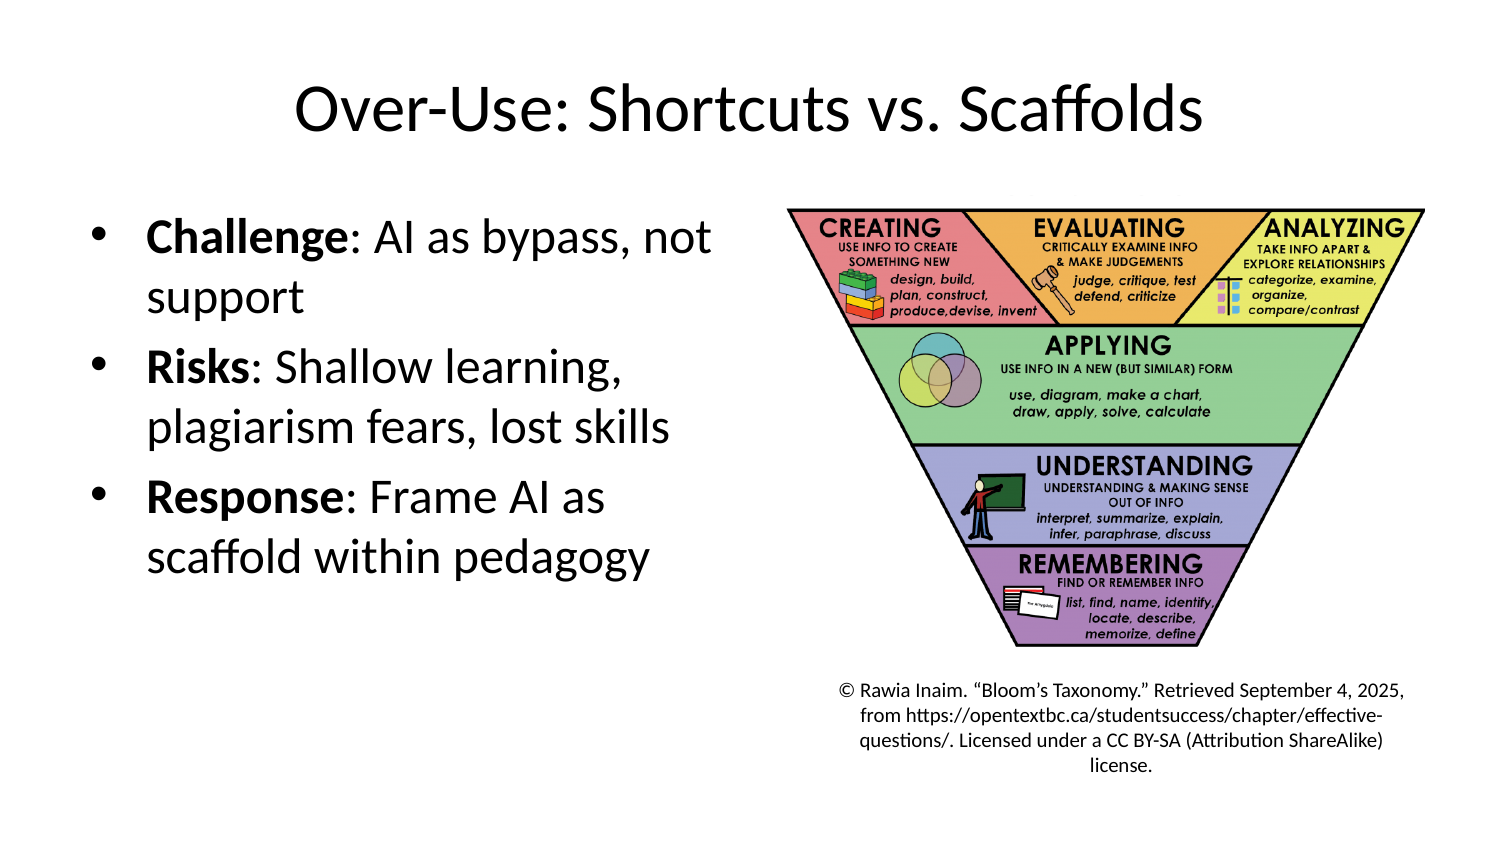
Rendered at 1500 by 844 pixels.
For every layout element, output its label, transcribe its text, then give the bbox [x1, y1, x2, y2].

title Over-Use: Shortcuts vs. Scaffolds [75, 33, 1425, 175]
list Challenge: AI as bypass, not support Risks: Shallow learning, plagiarism fears, lost skills Response: Frame AI as scaffold within pedagogy [75, 195, 756, 753]
text_box © Rawia Inaim. “Bloom’s Taxonomy.” Retrieved September 4, 2025, from https://opentextbc.ca/studentsuccess/chapter/effective-questions/. Licensed under a CC BY-SA (Attribution ShareAlike) license. [818, 668, 1425, 753]
picture [786, 195, 1426, 648]
